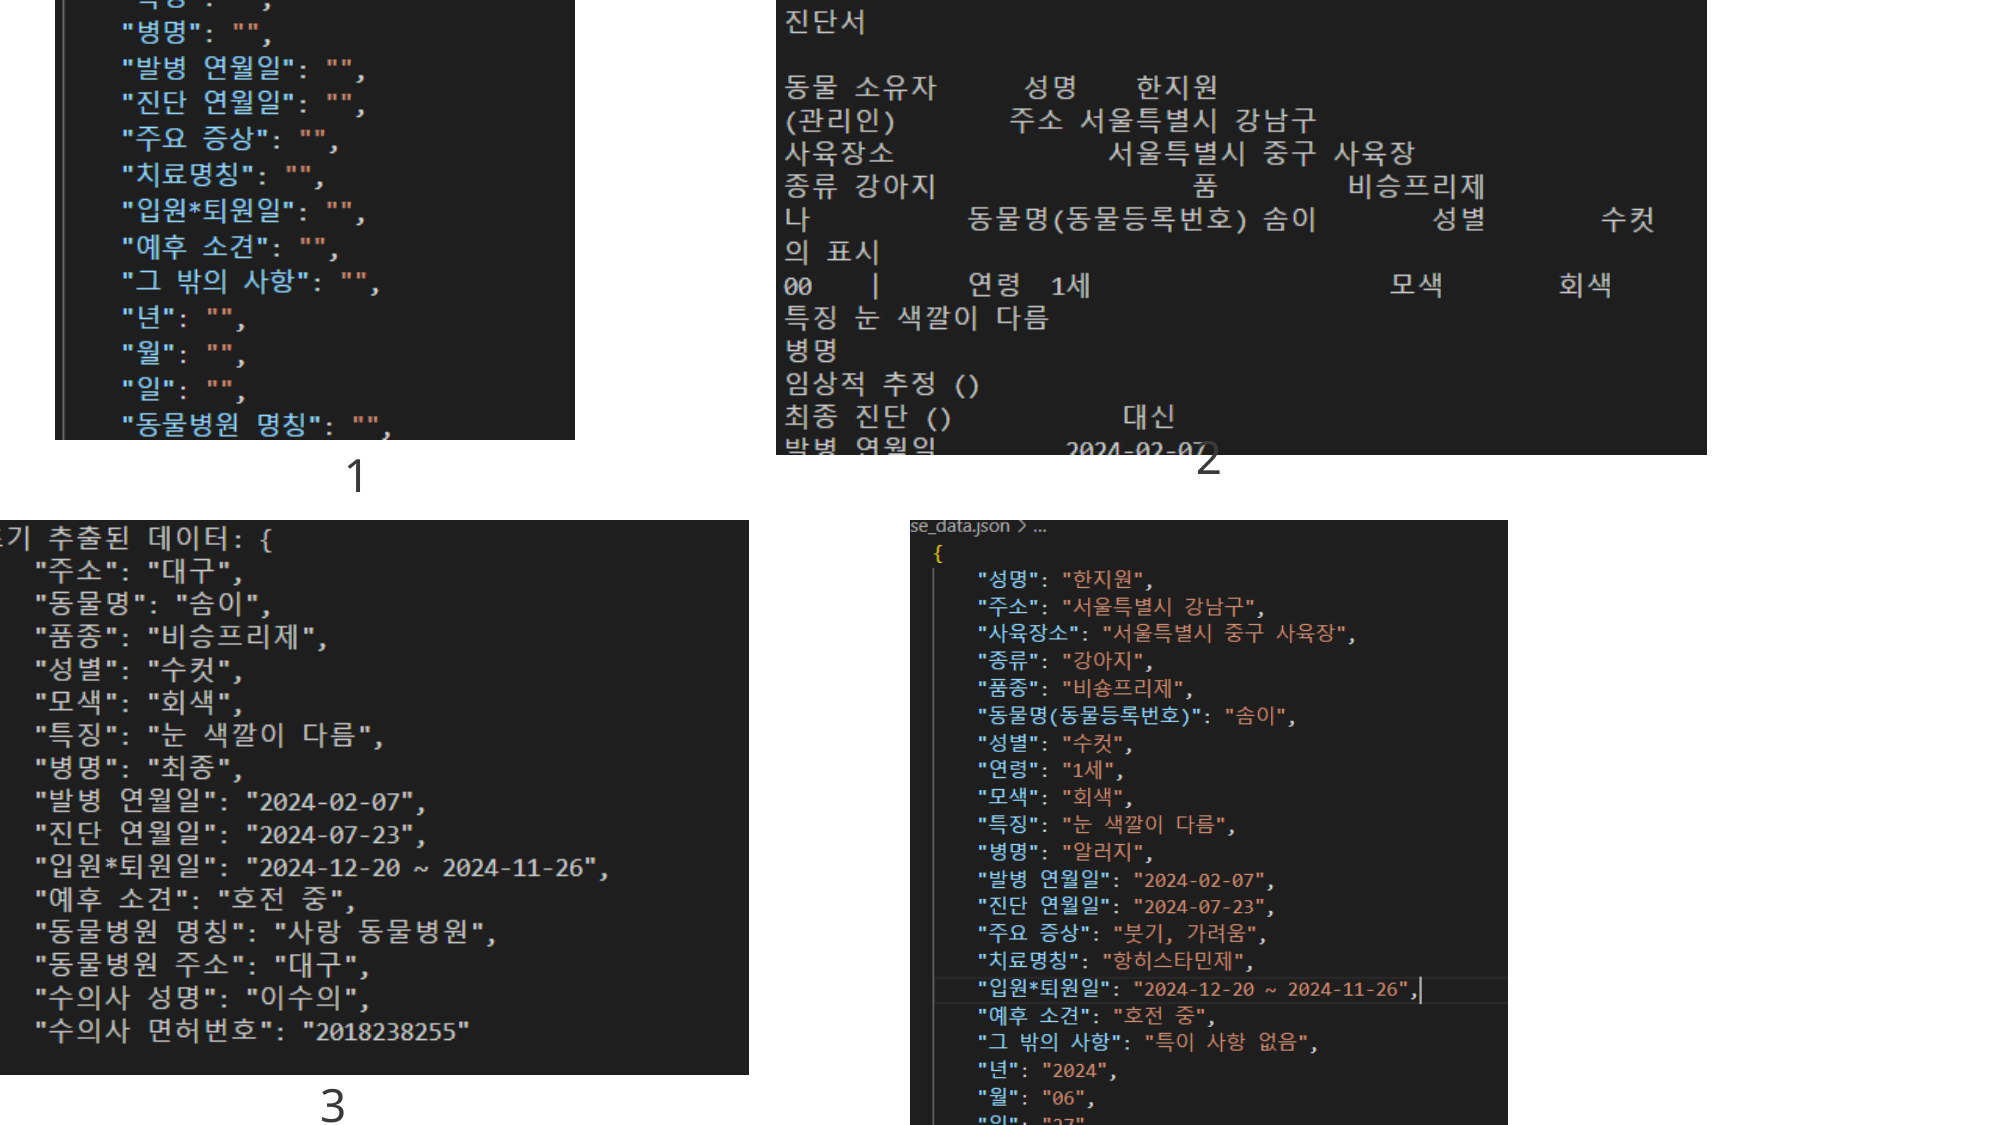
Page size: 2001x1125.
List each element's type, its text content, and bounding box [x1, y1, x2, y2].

picture [776, 0, 1707, 455]
text_box 3 [305, 1075, 362, 1125]
text_box 2 [1180, 455, 1238, 491]
picture [55, 0, 575, 440]
picture [0, 520, 749, 1075]
text_box 1 [328, 440, 386, 510]
picture [910, 520, 1508, 1125]
